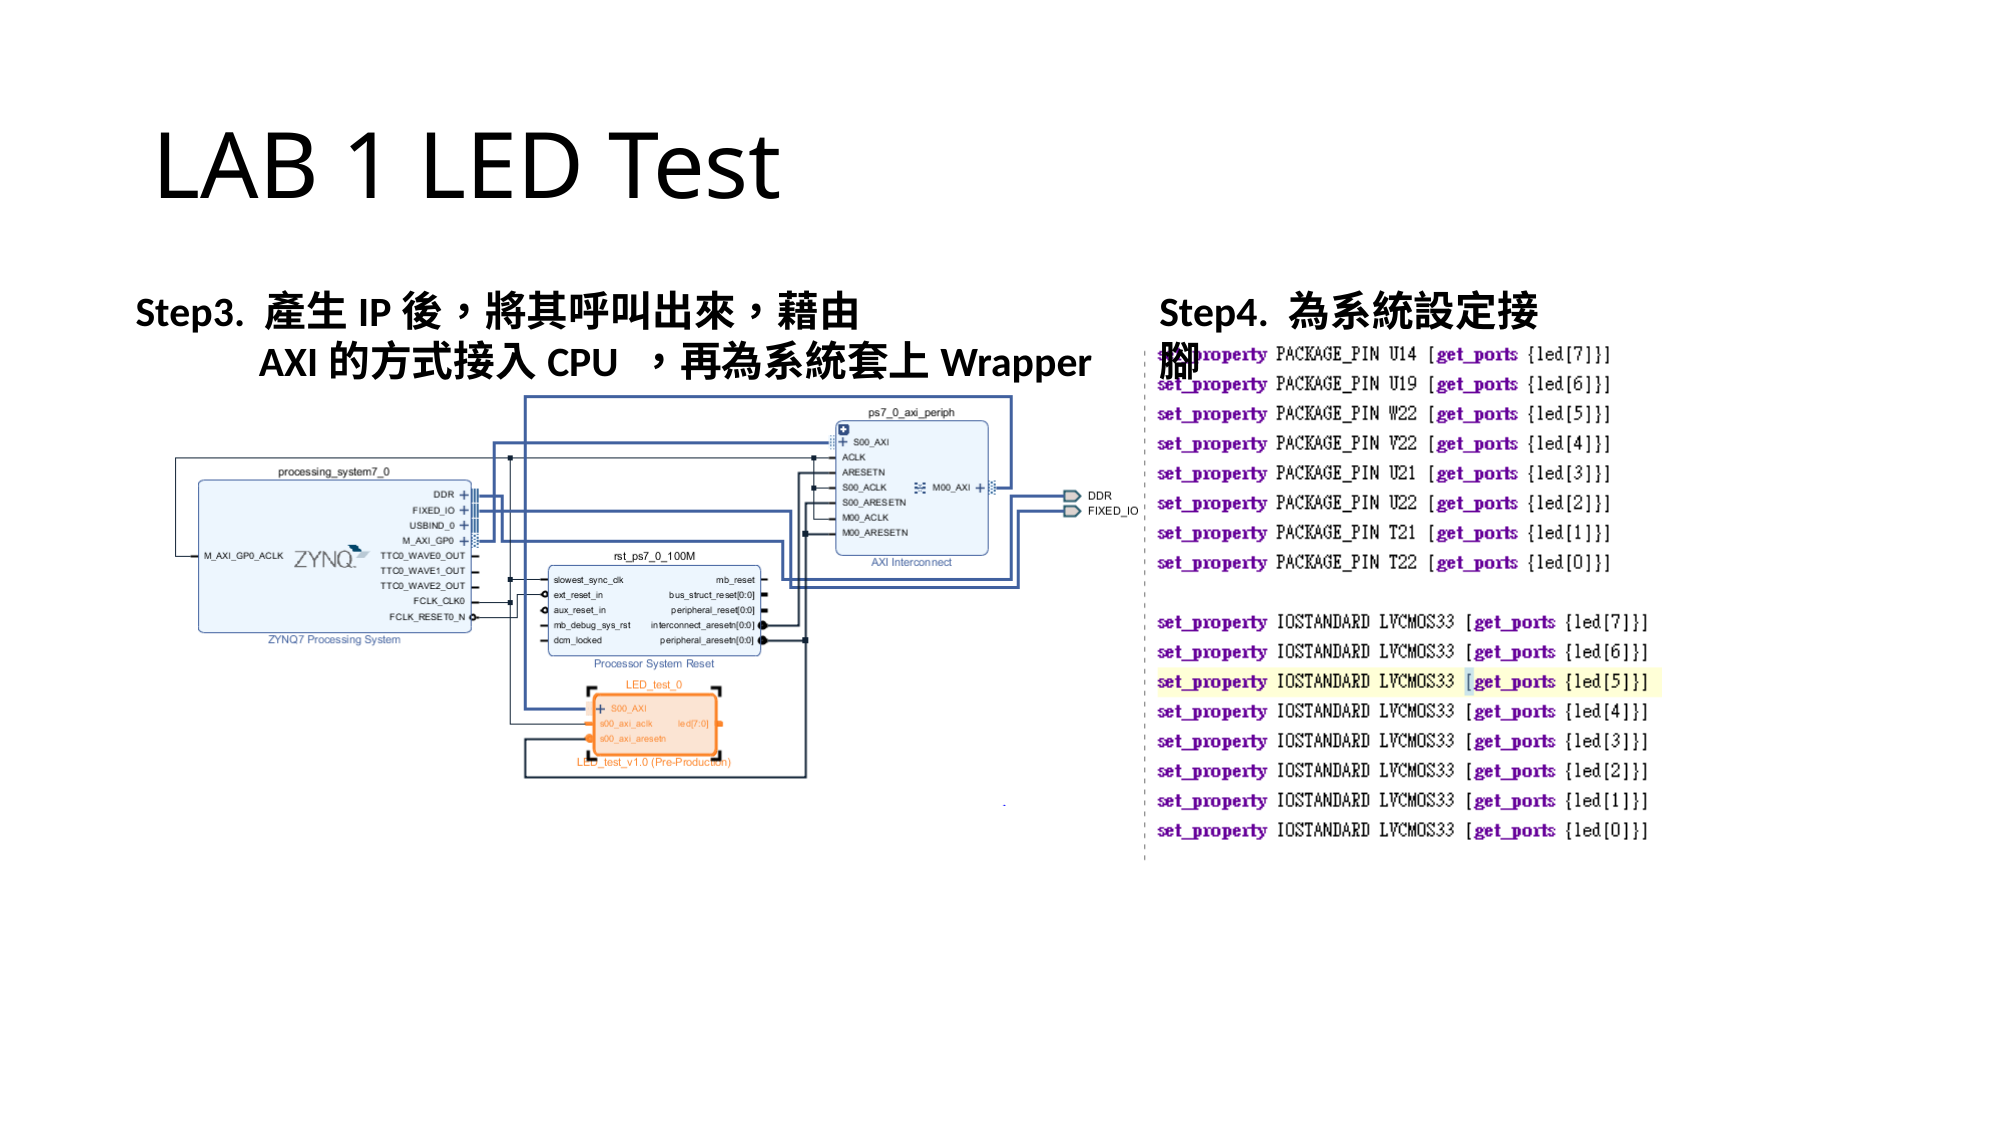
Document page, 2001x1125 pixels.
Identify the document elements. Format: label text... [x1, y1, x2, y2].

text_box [1144, 277, 1662, 865]
title LAB 1 LED Test [137, 59, 1863, 278]
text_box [137, 277, 1144, 806]
